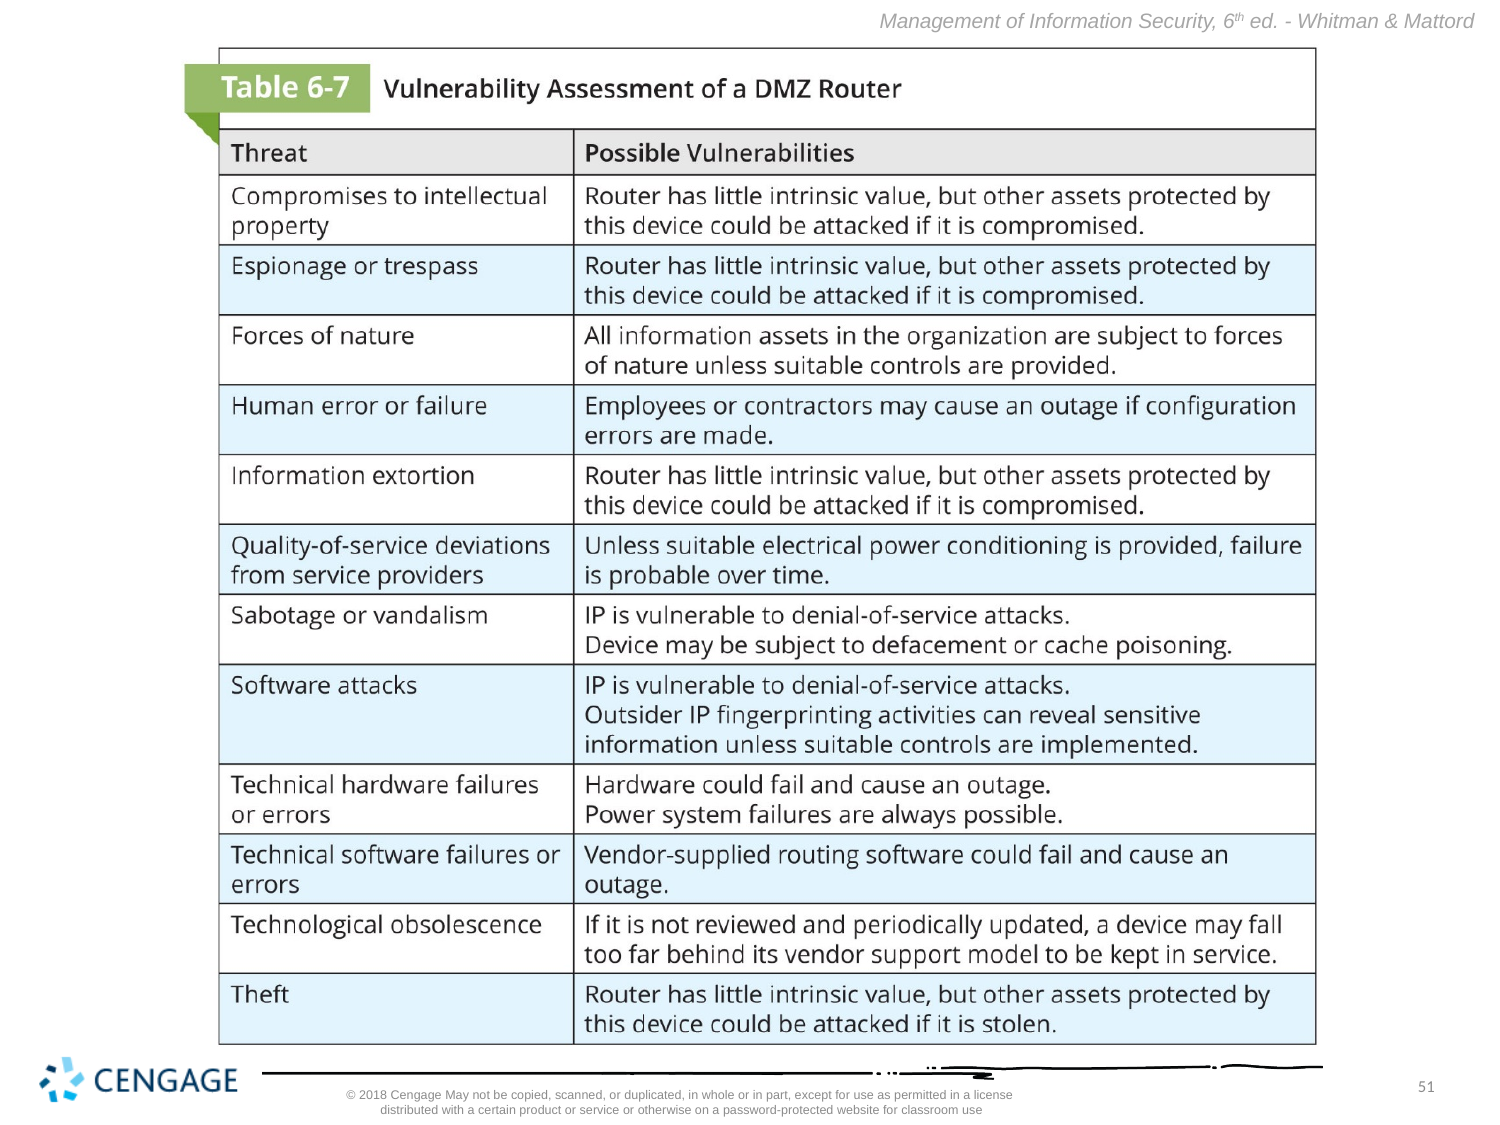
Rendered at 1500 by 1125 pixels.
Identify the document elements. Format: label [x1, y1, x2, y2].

picture [19, 44, 1319, 1115]
picture [262, 1064, 1323, 1080]
